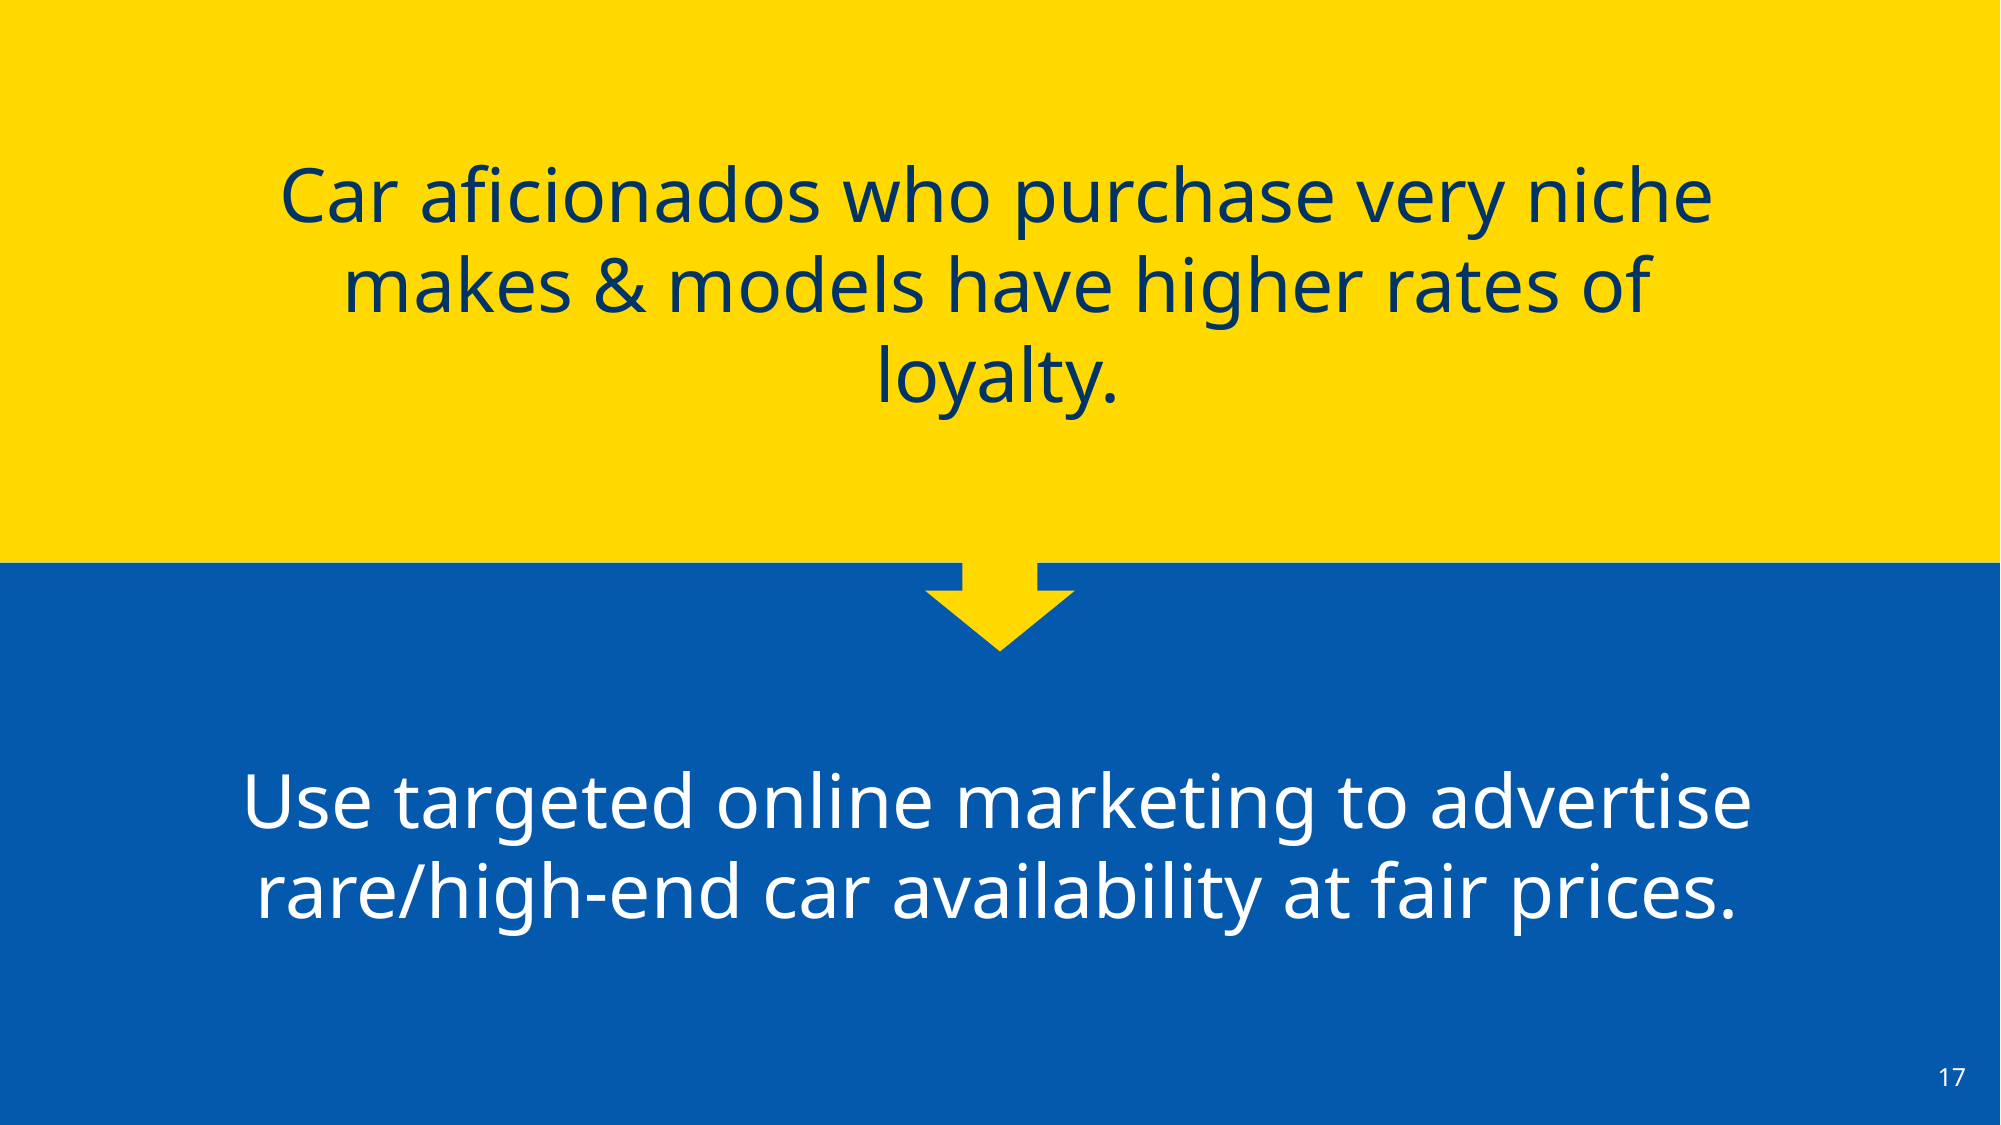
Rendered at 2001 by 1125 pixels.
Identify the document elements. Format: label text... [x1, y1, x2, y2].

text_box [922, 528, 1078, 653]
text_box [0, 0, 2000, 563]
text_box Use targeted online marketing to advertise rare/high-end car availability at fair prices. [204, 573, 1791, 1115]
text_box [0, 563, 2000, 1125]
slide_number 17 [1906, 1039, 1998, 1119]
text_box Car aficionados who purchase very niche makes & models have higher rates of loyalty. [204, 12, 1791, 554]
